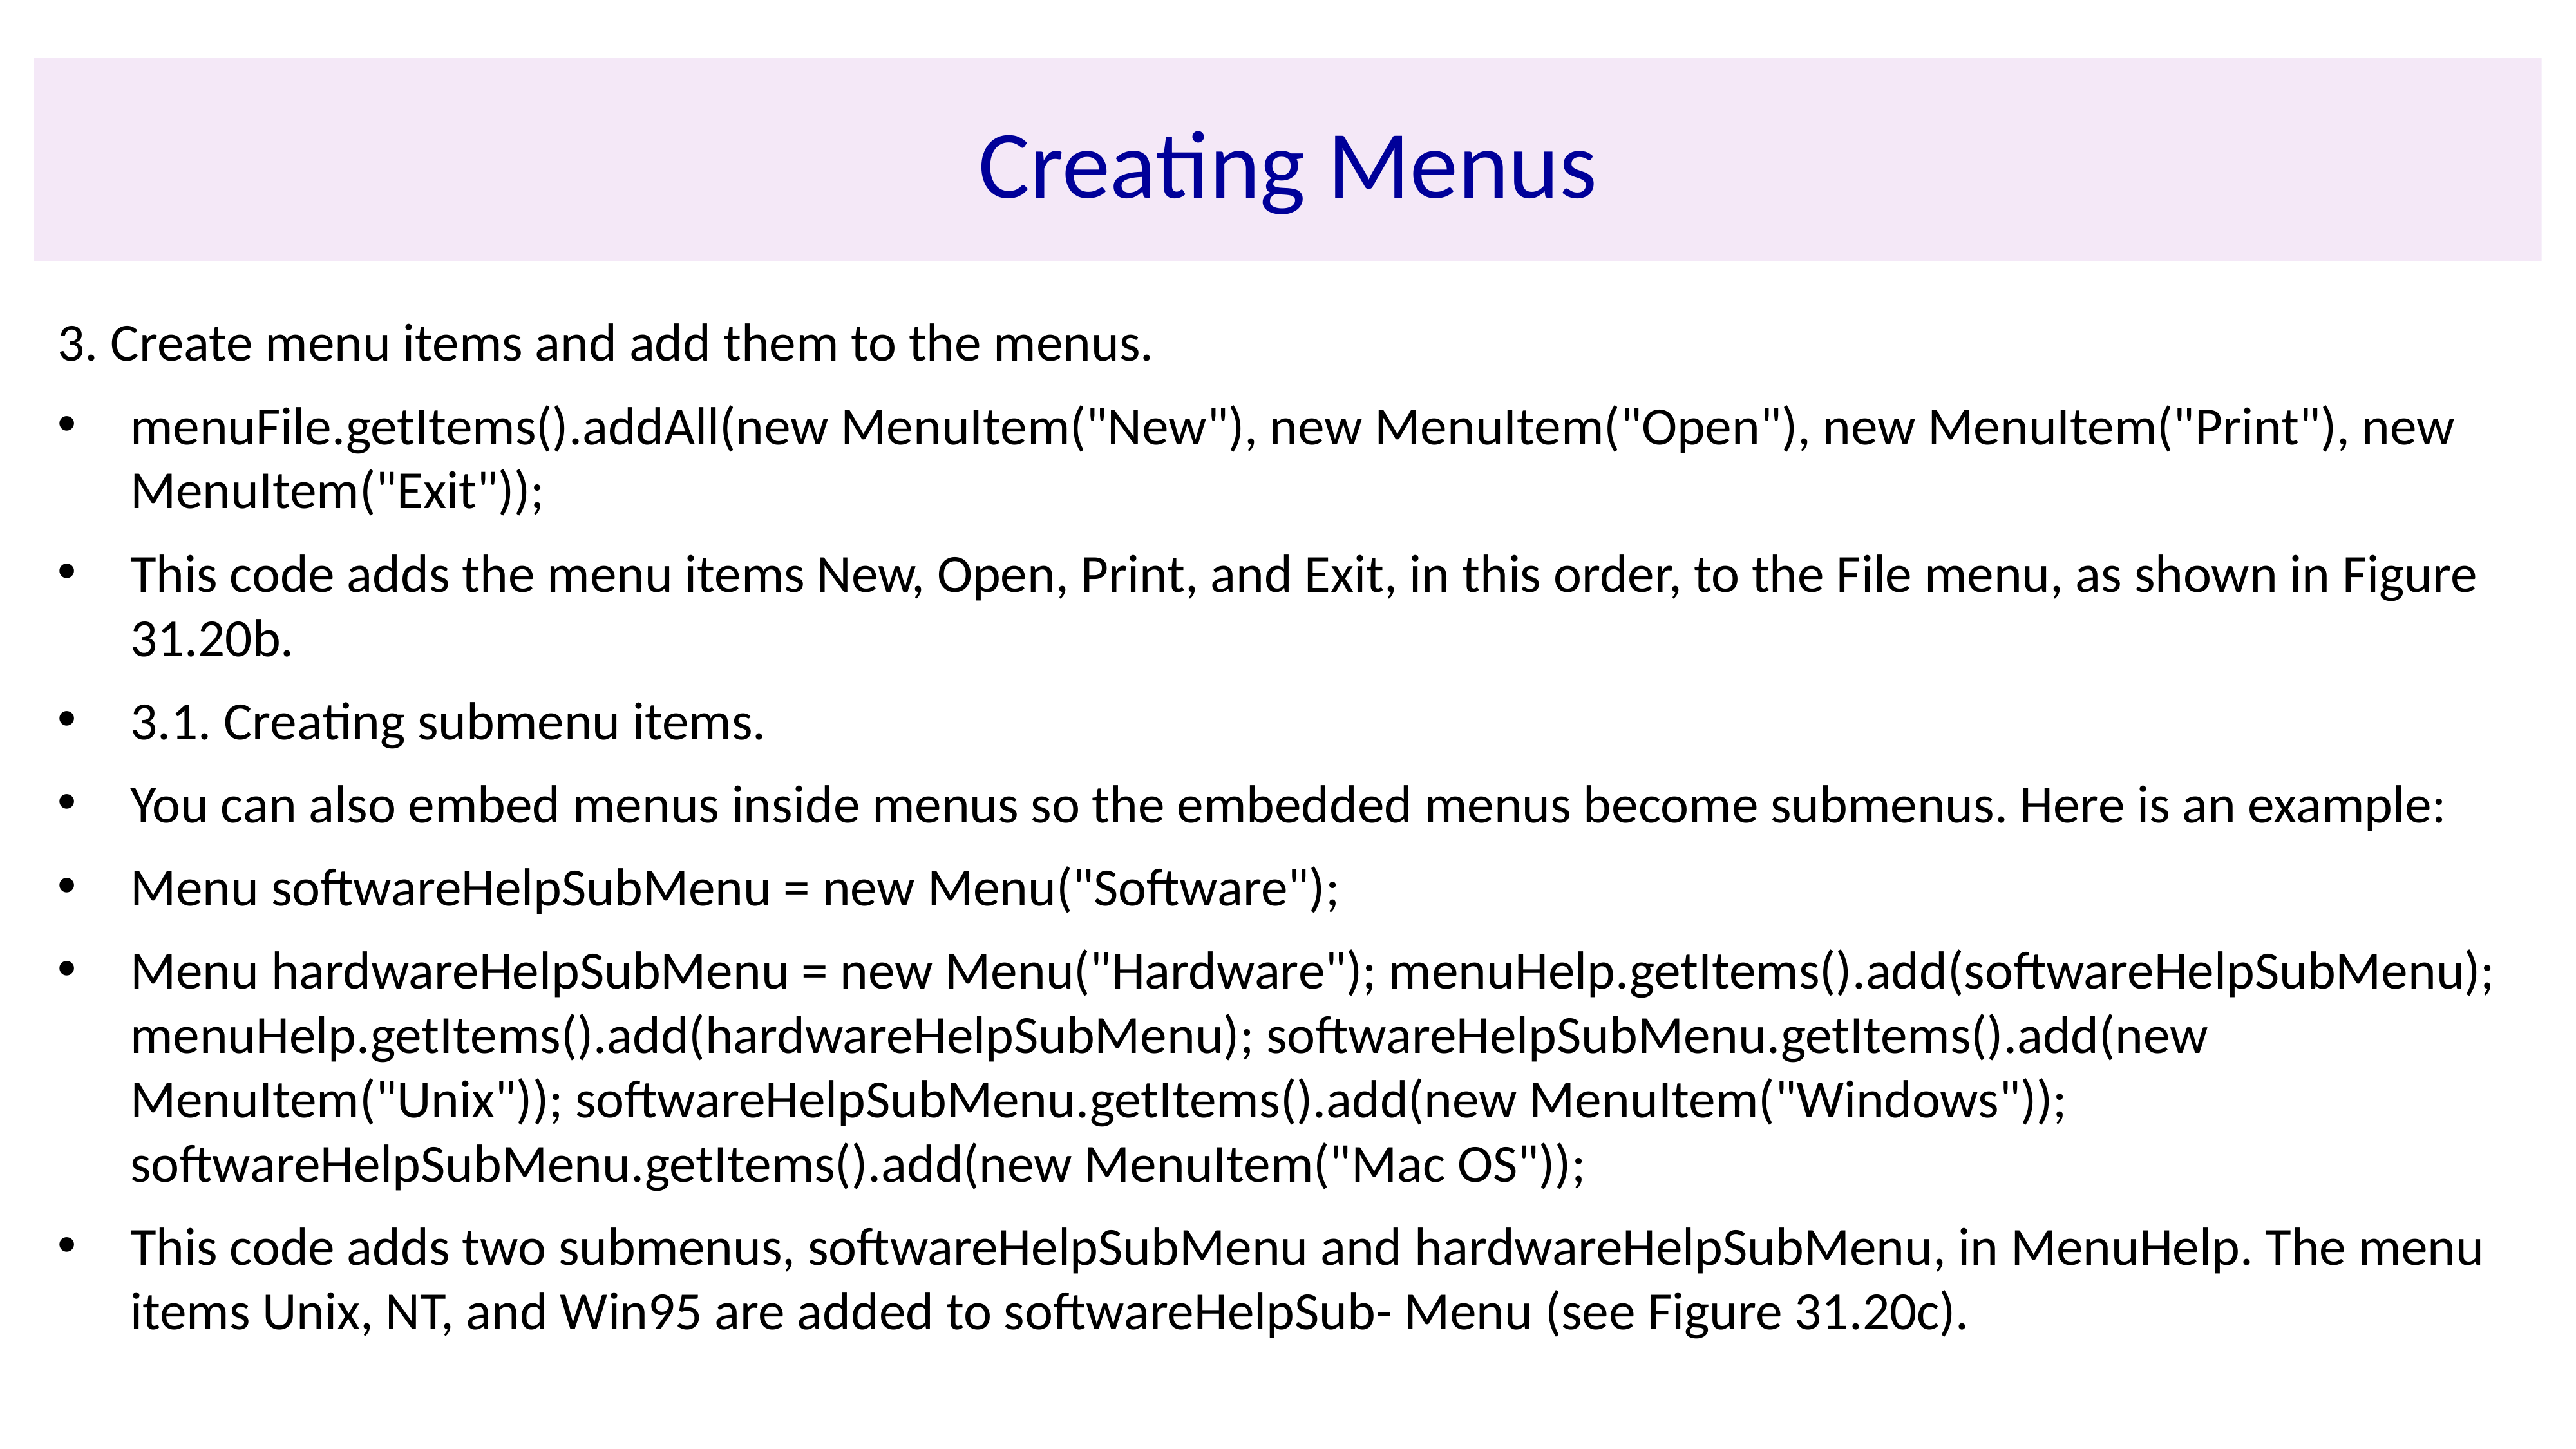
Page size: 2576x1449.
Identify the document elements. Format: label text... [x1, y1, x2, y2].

list 3. Create menu items and add them to the menus. menuFile.getItems().addAll(new MenuItem("New"), new MenuItem("Open"), new MenuItem("Print"), new MenuItem("Exit")); This code adds the menu items New, Open, Print, and Exit, in this order, to the File menu, as shown in Figure 31.20b. 3.1. Creating submenu items. You can also embed menus inside menus so the embedded menus become submenus. Here is an example: Menu softwareHelpSubMenu = new Menu("Software"); Menu hardwareHelpSubMenu = new Menu("Hardware"); menuHelp.getItems().add(softwareHelpSubMenu); menuHelp.getItems().add(hardwareHelpSubMenu); softwareHelpSubMenu.getItems().add(new MenuItem("Unix")); softwareHelpSubMenu.getItems().add(new MenuItem("Windows")); softwareHelpSubMenu.getItems().add(new MenuItem("Mac OS")); This code adds two submenus, softwareHelpSubMenu and hardwareHelpSubMenu, in MenuHelp. The menu items Unix, NT, and Win95 are added to softwareHelpSub- Menu (see Figure 31.20c). [48, 298, 2539, 1409]
title Creating Menus [34, 58, 2542, 261]
